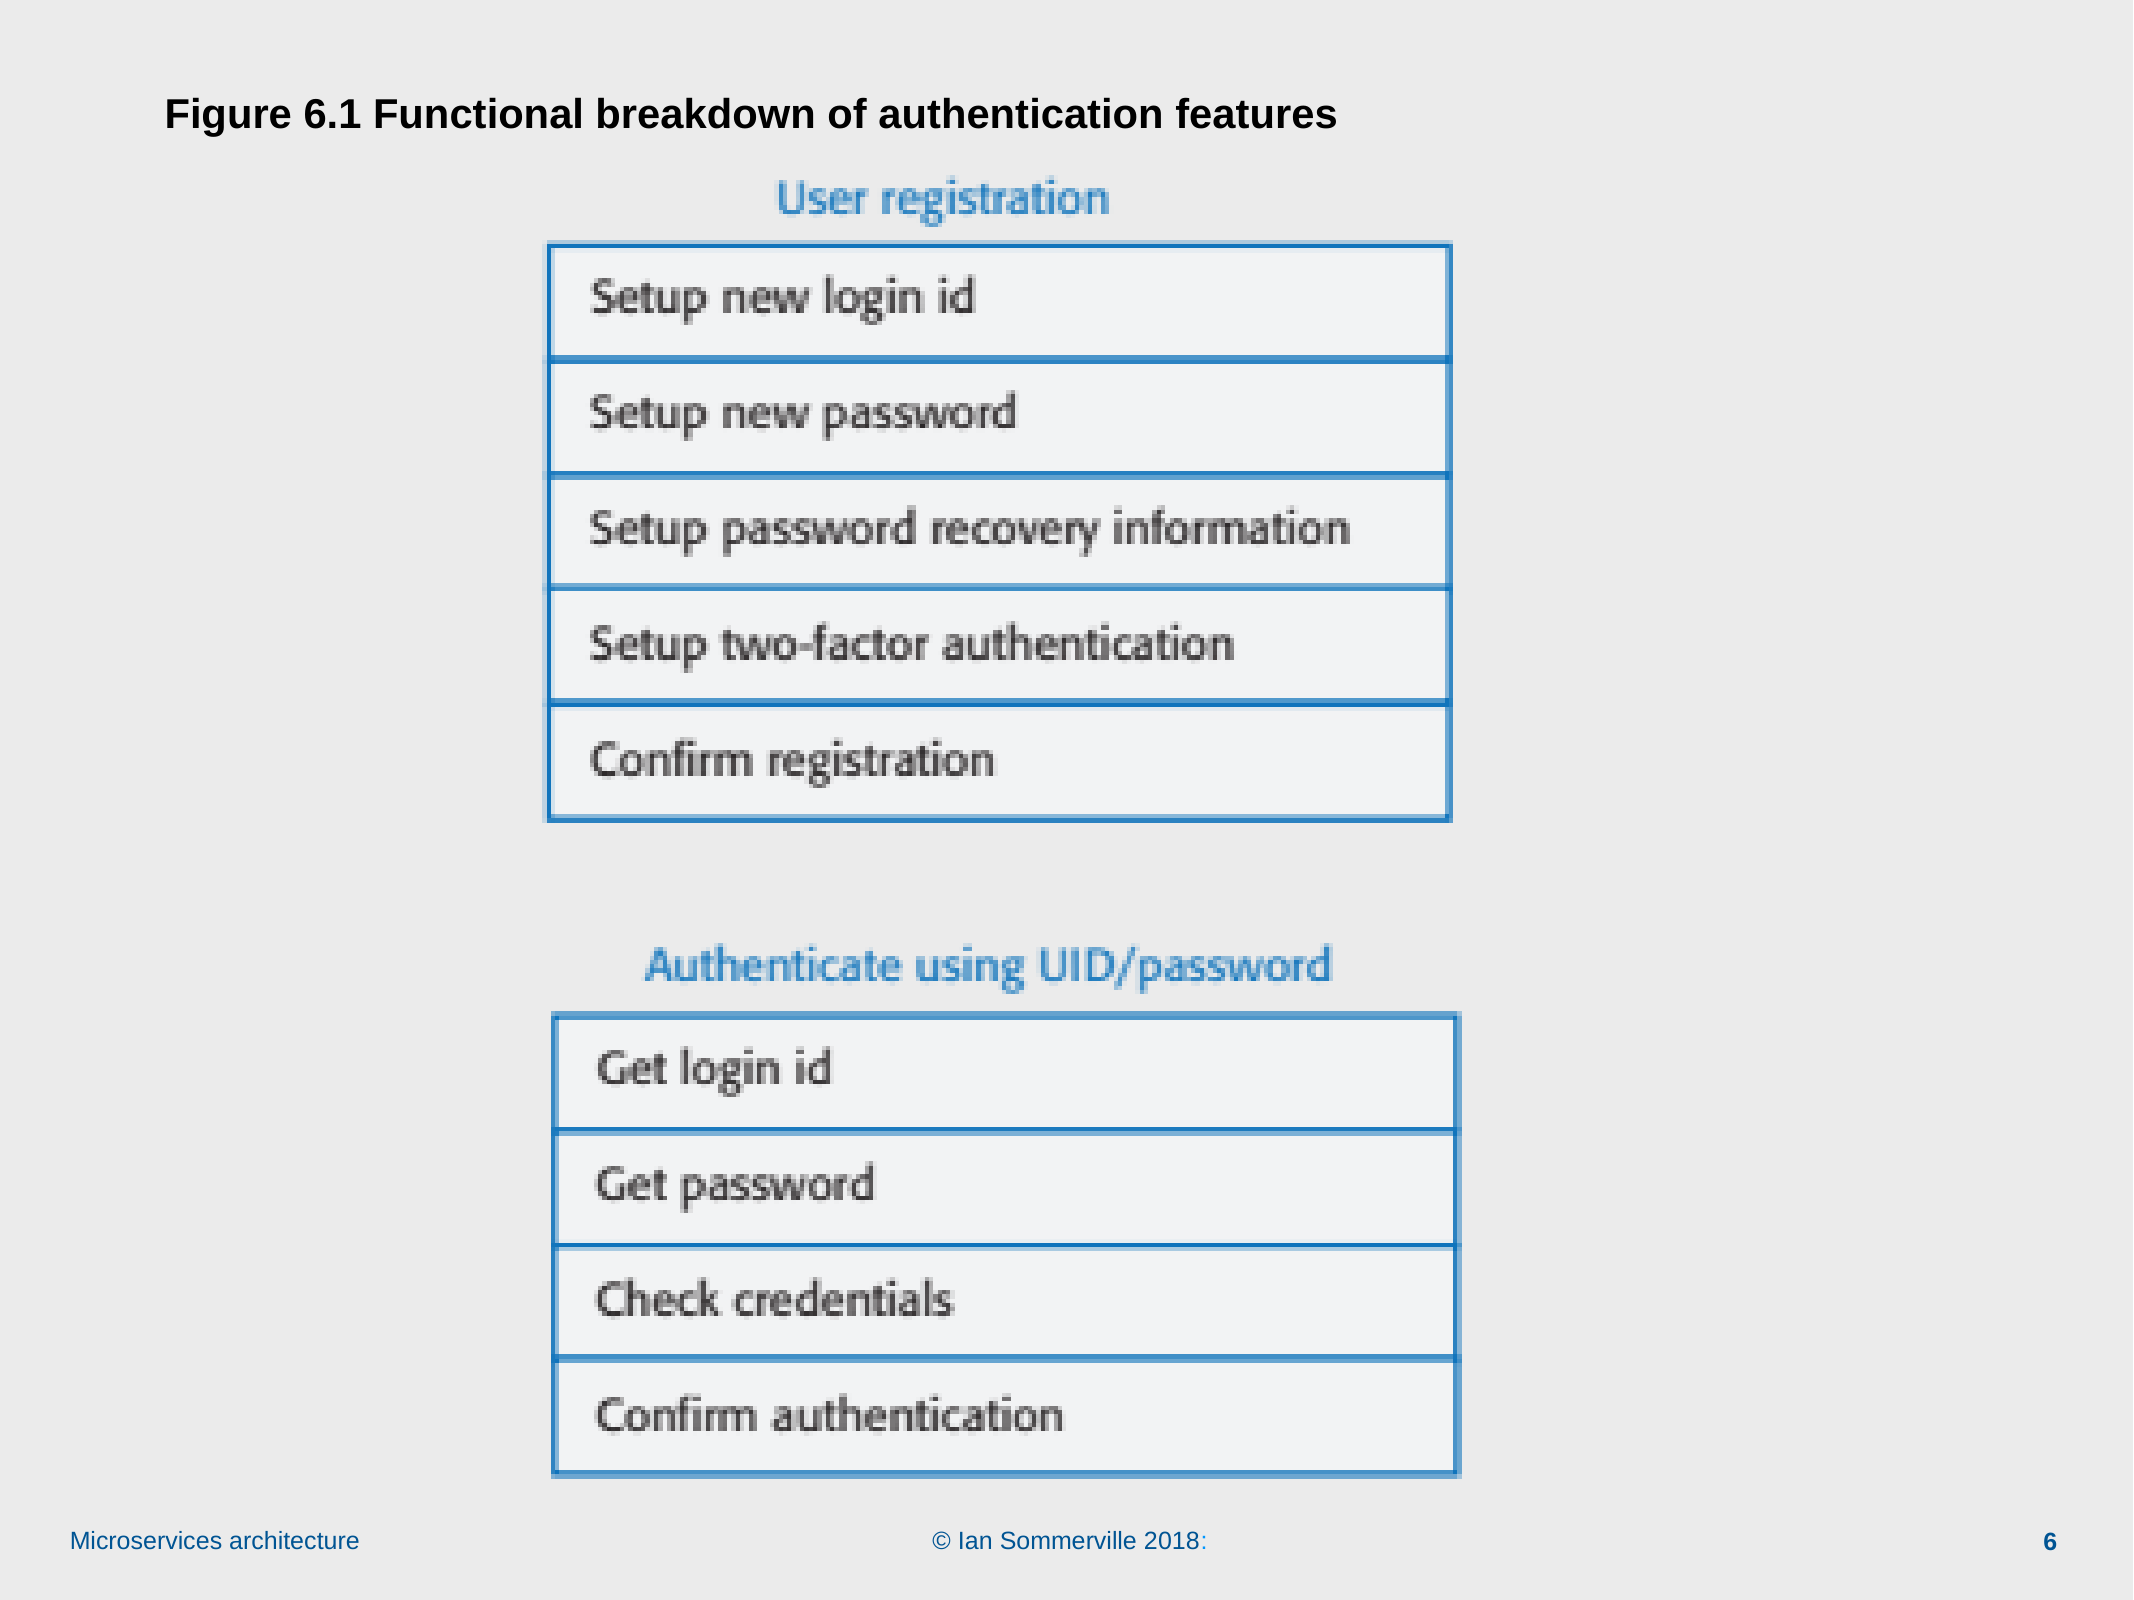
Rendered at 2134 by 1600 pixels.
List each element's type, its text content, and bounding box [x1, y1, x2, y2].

picture [272, 115, 1653, 1563]
title Figure 6.1 Functional breakdown of authentication features [155, 55, 1978, 169]
slide_number 6 [2032, 1516, 2067, 1563]
